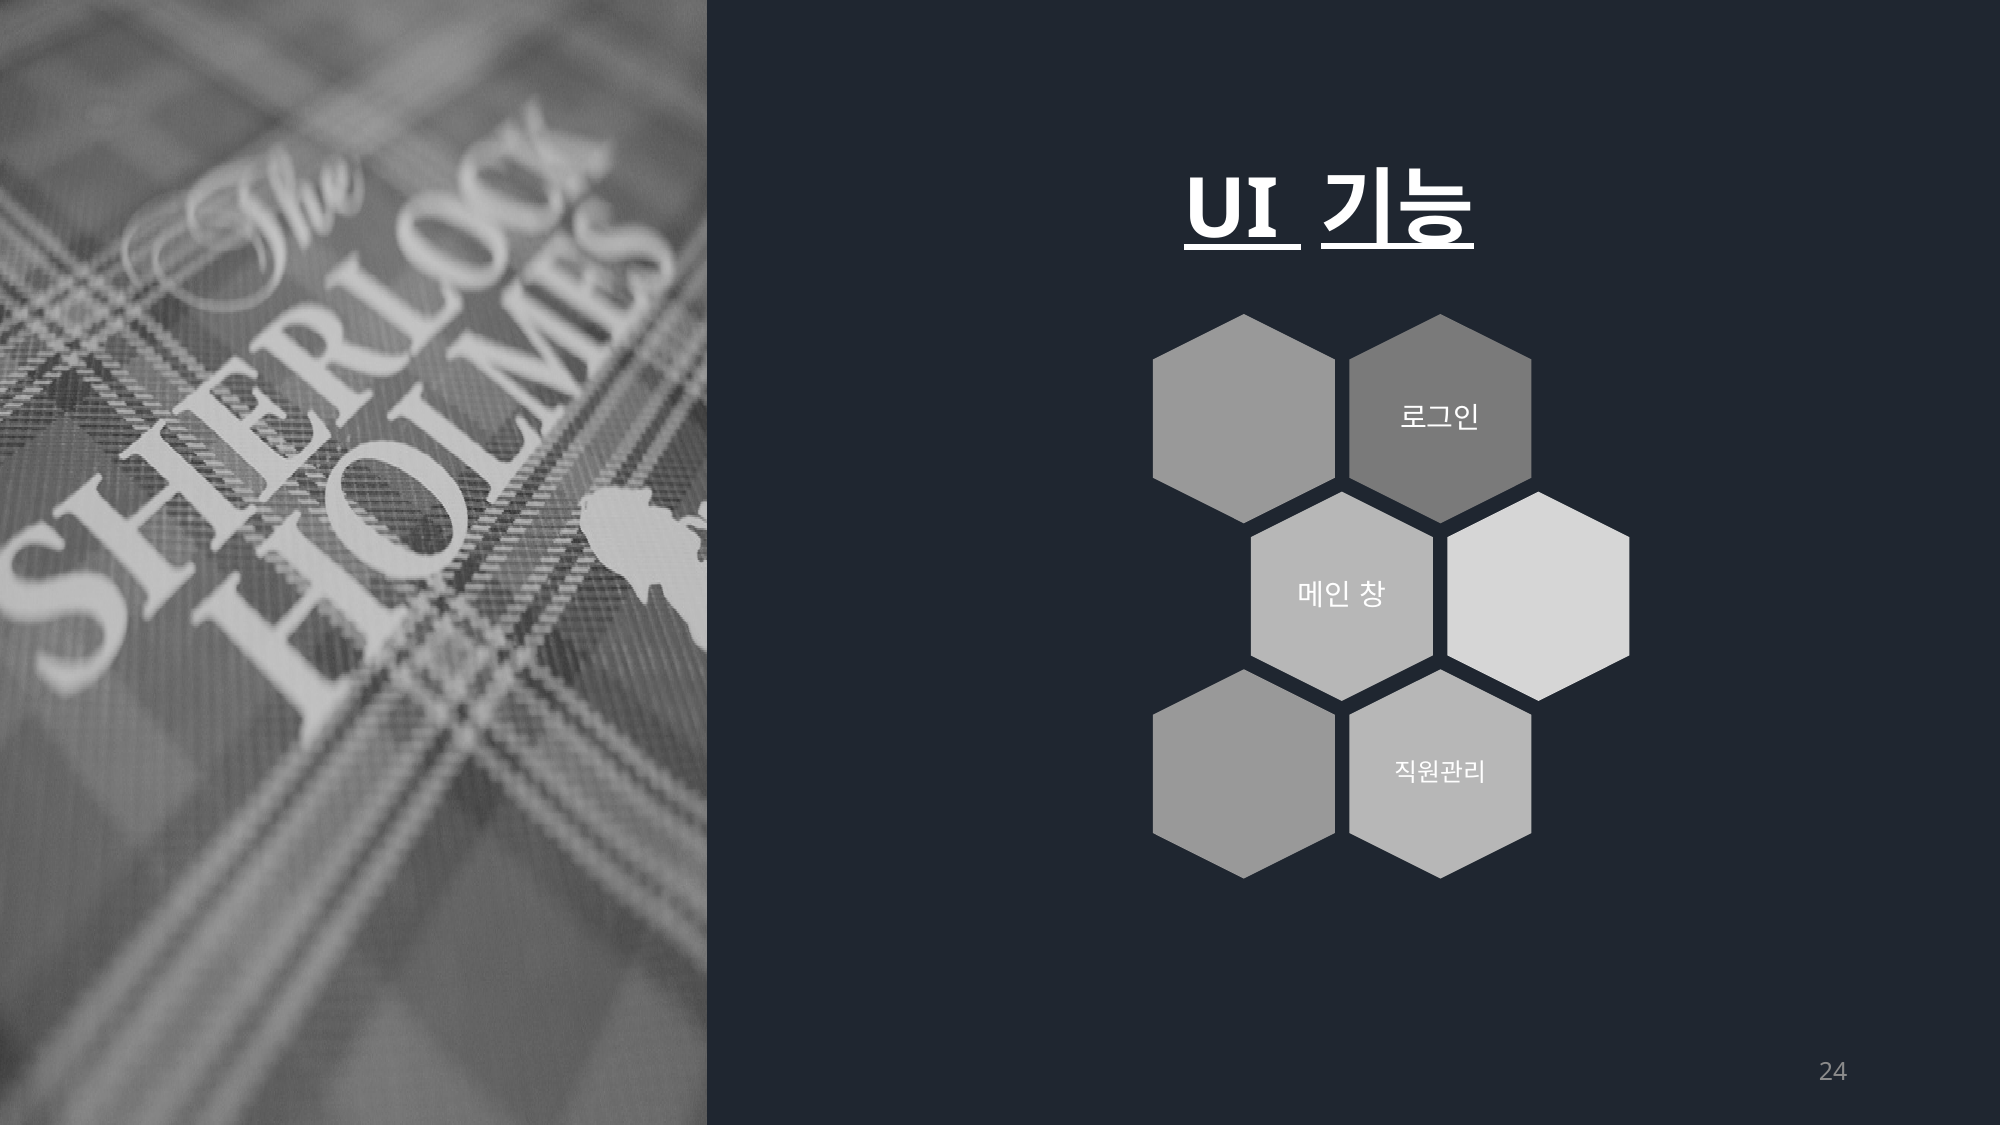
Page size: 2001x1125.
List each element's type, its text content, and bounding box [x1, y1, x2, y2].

slide_number 24 [1412, 1042, 1863, 1103]
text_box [1017, 146, 1771, 917]
picture [0, 0, 707, 1125]
